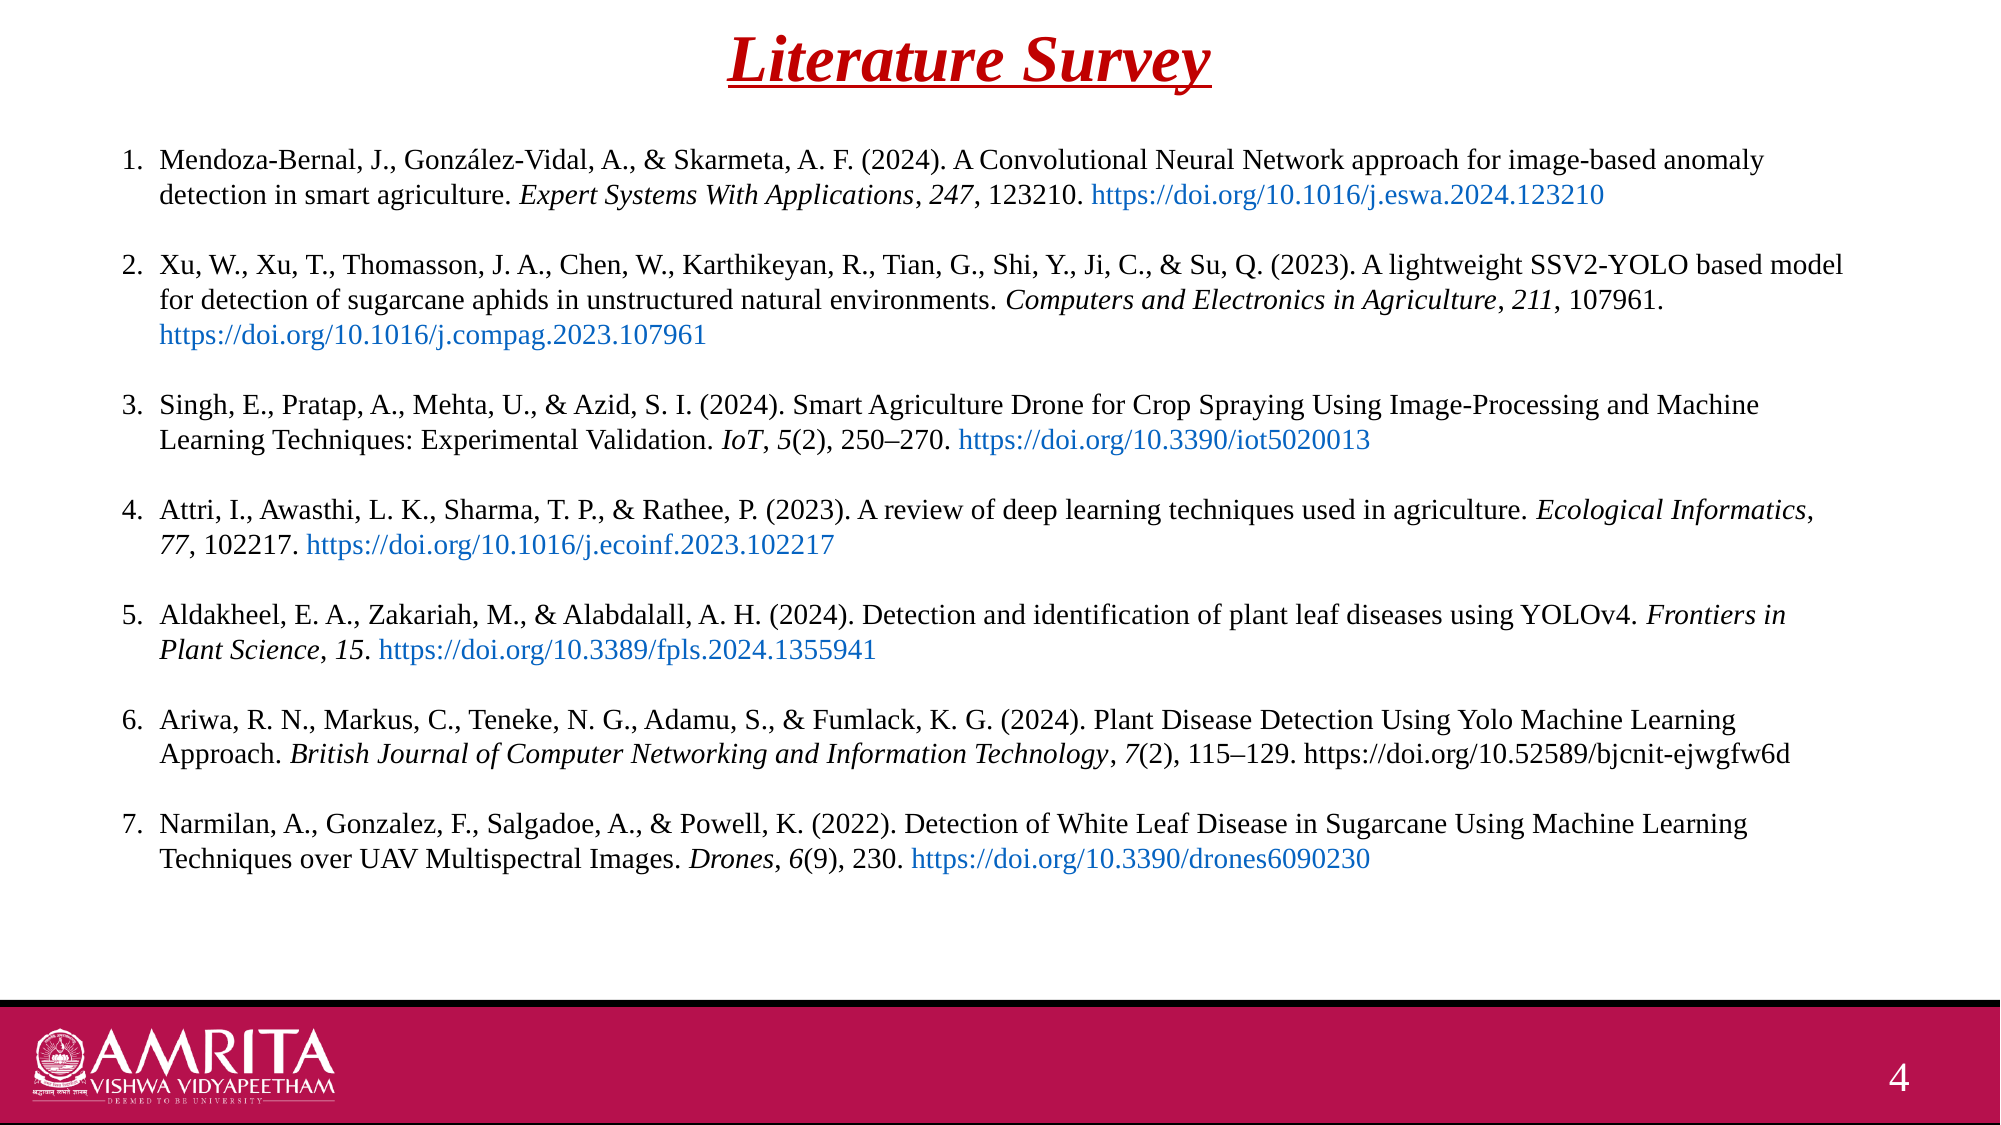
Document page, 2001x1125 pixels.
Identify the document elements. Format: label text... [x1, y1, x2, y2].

text_box Mendoza-Bernal, J., González-Vidal, A., & Skarmeta, A. F. (2024). A Convolutional Neural Network approach for image-based anomaly detection in smart agriculture. Expert Systems With Applications, 247, 123210. https://doi.org/10.1016/j.eswa.2024.123210 Xu, W., Xu, T., Thomasson, J. A., Chen, W., Karthikeyan, R., Tian, G., Shi, Y., Ji, C., & Su, Q. (2023). A lightweight SSV2-YOLO based model for detection of sugarcane aphids in unstructured natural environments. Computers and Electronics in Agriculture, 211, 107961. https://doi.org/10.1016/j.compag.2023.107961 Singh, E., Pratap, A., Mehta, U., & Azid, S. I. (2024). Smart Agriculture Drone for Crop Spraying Using Image-Processing and Machine Learning Techniques: Experimental Validation. IoT, 5(2), 250–270. https://doi.org/10.3390/iot5020013 Attri, I., Awasthi, L. K., Sharma, T. P., & Rathee, P. (2023). A review of deep learning techniques used in agriculture. Ecological Informatics, 77, 102217. https://doi.org/10.1016/j.ecoinf.2023.102217 Aldakheel, E. A., Zakariah, M., & Alabdalall, A. H. (2024). Detection and identification of plant leaf diseases using YOLOv4. Frontiers in Plant Science, 15. https://doi.org/10.3389/fpls.2024.1355941 Ariwa, R. N., Markus, C., Teneke, N. G., Adamu, S., & Fumlack, K. G. (2024). Plant Disease Detection Using Yolo Machine Learning Approach. British Journal of Computer Networking and Information Technology, 7(2), 115–129. https://doi.org/10.52589/bjcnit-ejwgfw6d Narmilan, A., Gonzalez, F., Salgadoe, A., & Powell, K. (2022). Detection of White Leaf Disease in Sugarcane Using Machine Learning Techniques over UAV Multispectral Images. Drones, 6(9), 230. https://doi.org/10.3390/drones6090230 [196, 140, 1869, 910]
picture [24, 1011, 343, 1113]
title Literature Survey [712, 22, 1245, 97]
